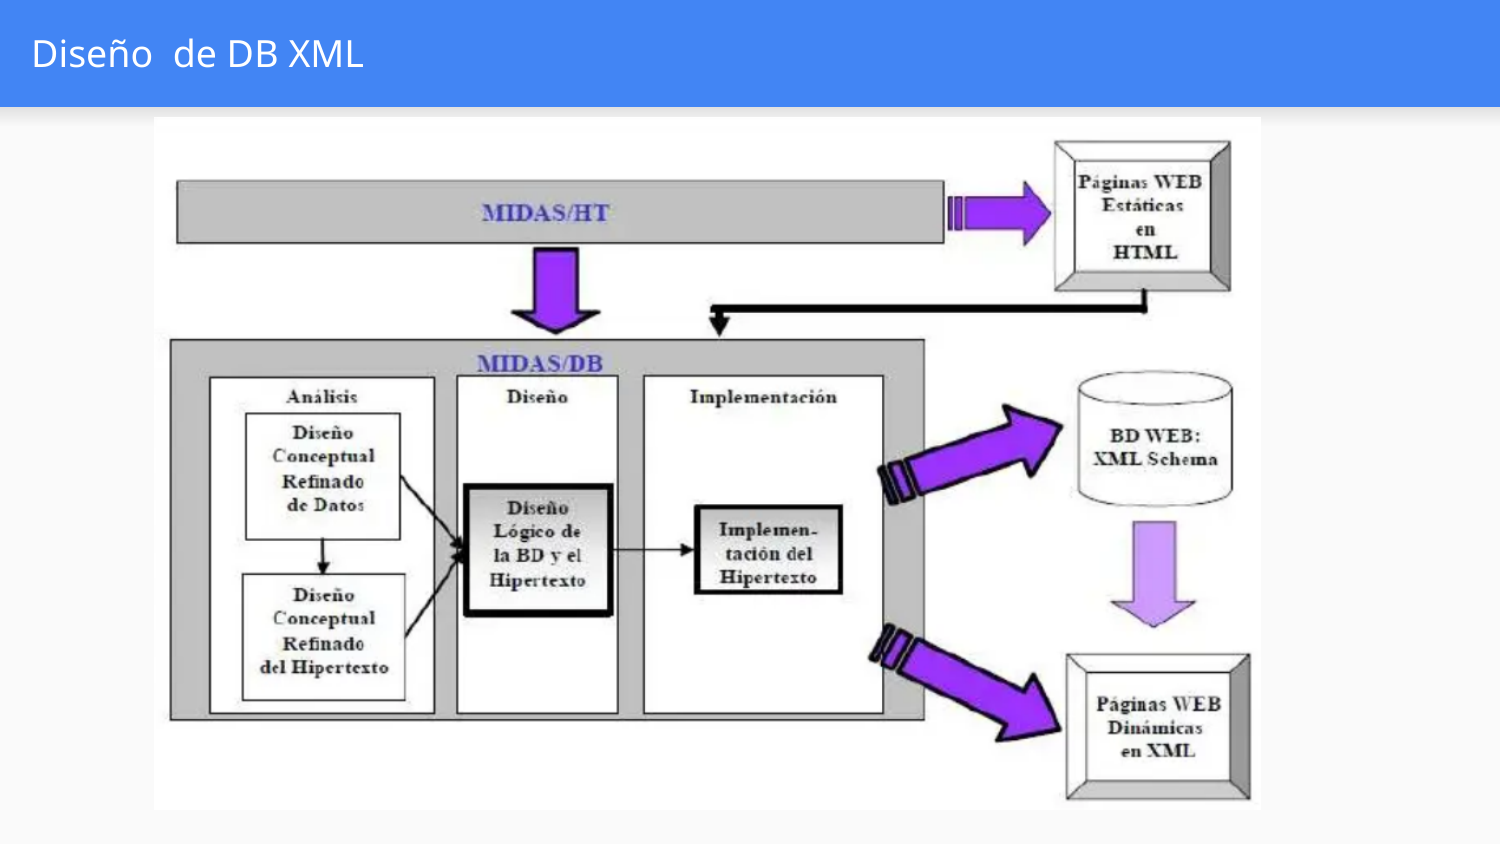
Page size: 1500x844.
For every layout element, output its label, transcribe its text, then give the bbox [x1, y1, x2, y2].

picture [153, 117, 1261, 811]
title Diseño de DB XML [16, 2, 1464, 102]
